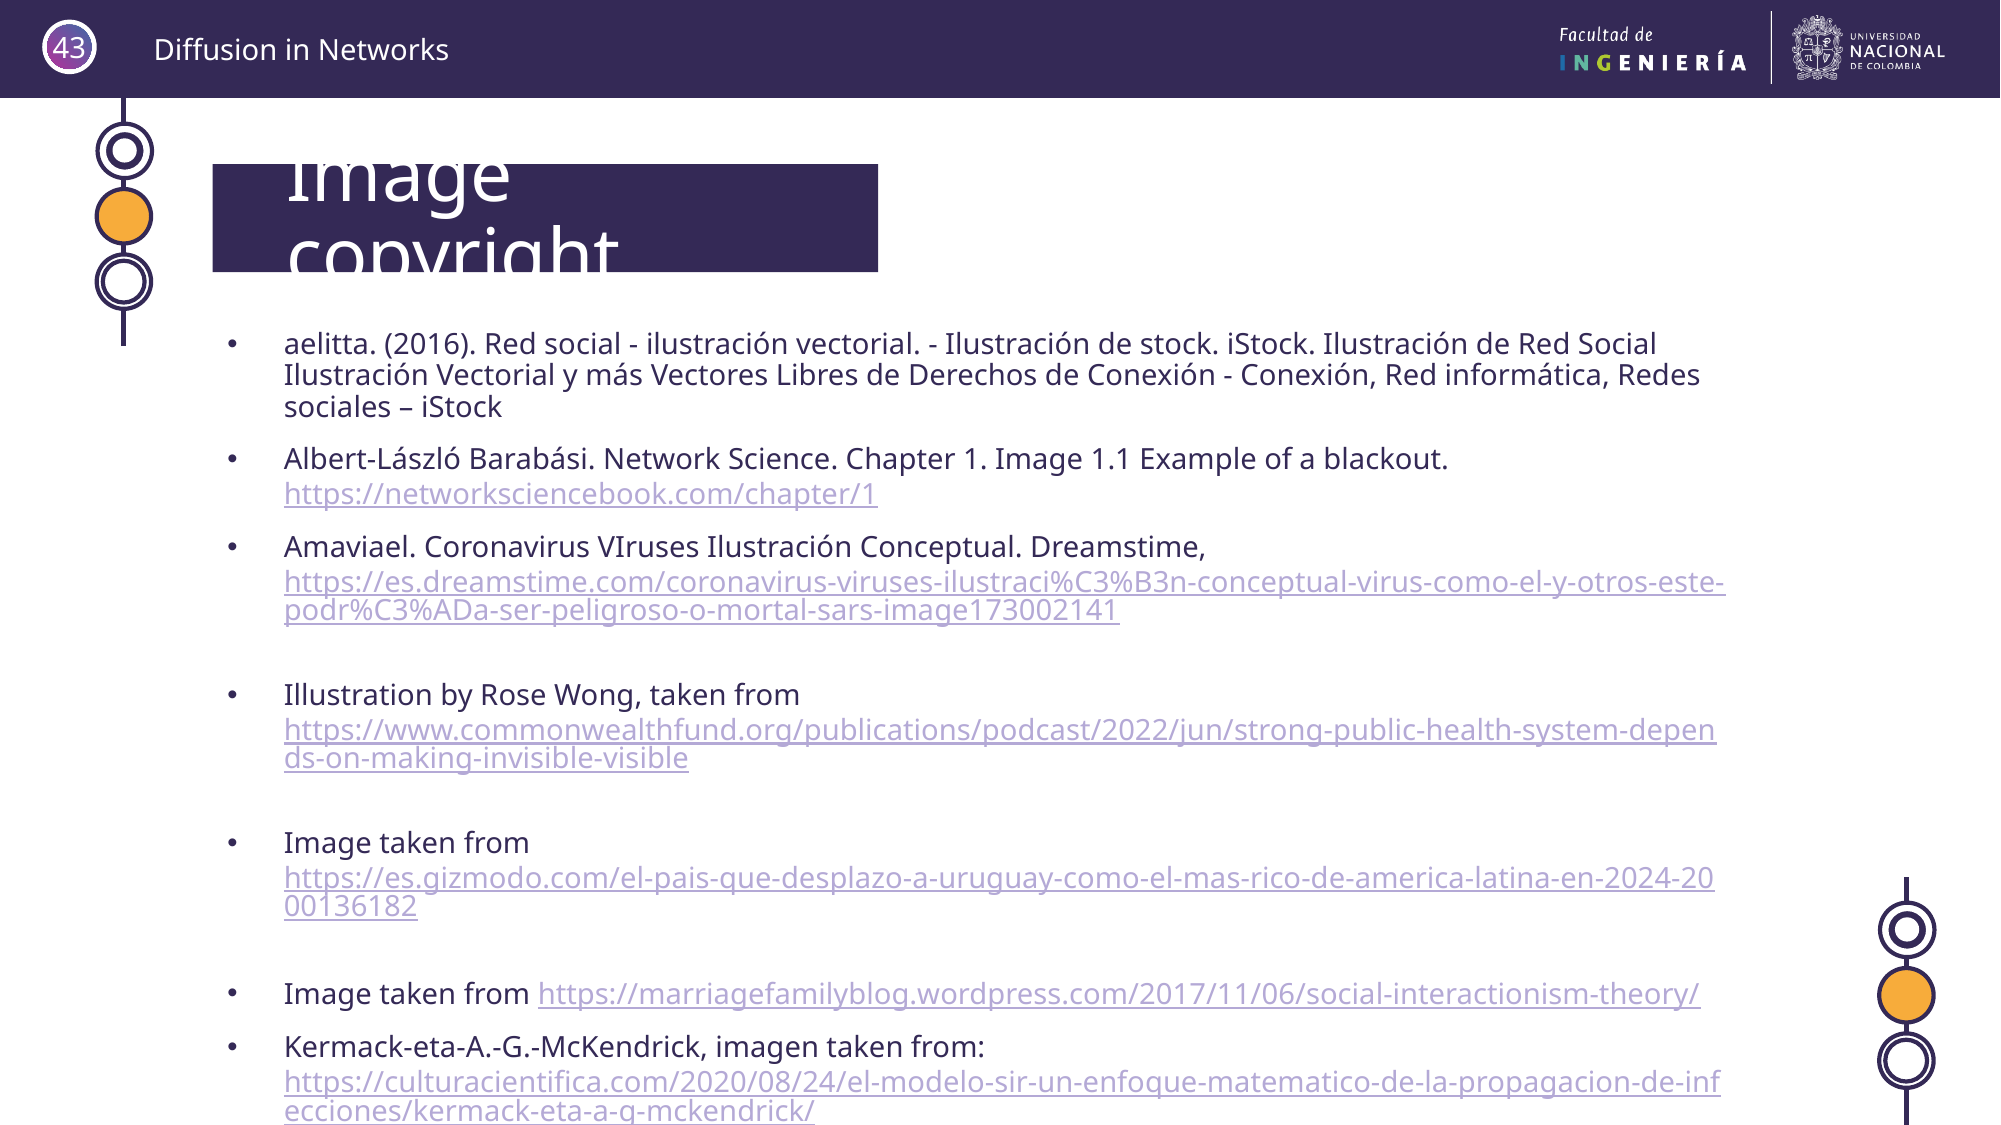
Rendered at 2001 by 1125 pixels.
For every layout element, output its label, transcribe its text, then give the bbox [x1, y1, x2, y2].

picture [1559, 11, 1957, 84]
title Image copyright [212, 164, 879, 273]
slide_number 43 [42, 29, 97, 65]
list aelitta. (2016). Red social - ilustración vectorial. - Ilustración de stock. iStock. Ilustración de Red Social Ilustración Vectorial y más Vectores Libres de Derechos de Conexión - Conexión, Red informática, Redes sociales – iStock Albert-László Barabási. Network Science. Chapter 1. Image 1.1 Example of a blackout. https://networksciencebook.com/chapter/1 Amaviael. Coronavirus VIruses Ilustración Conceptual. Dreamstime, https://es.dreamstime.com/coronavirus-viruses-ilustraci%C3%B3n-conceptual-virus-como-el-y-otros-este-podr%C3%ADa-ser-peligroso-o-mortal-sars-image173002141 Illustration by Rose Wong, taken from https://www.commonwealthfund.org/publications/podcast/2022/jun/strong-public-health-system-depends-on-making-invisible-visible Image taken from https://es.gizmodo.com/el-pais-que-desplazo-a-uruguay-como-el-mas-rico-de-america-latina-en-2024-2000136182 Image taken from https://marriagefamilyblog.wordpress.com/2017/11/06/social-interactionism-theory/ Kermack-eta-A.-G.-McKendrick, imagen taken from: https://culturacientifica.com/2020/08/24/el-modelo-sir-un-enfoque-matematico-de-la-propagacion-de-infecciones/kermack-eta-a-g-mckendrick/ Meme taken from: https://knowyourmeme.com/photos/2386375-spreading-misinformation Michele Coscia. The Atlas for the Aspiring Network Scientist. https://www.networkatlas.eu/files/sna_book.pdf Mobile phones technology business concept, Creative network information process diagram. Image taken from https://www.everypixel.com/image-12481499202145626443 [212, 321, 1745, 1026]
